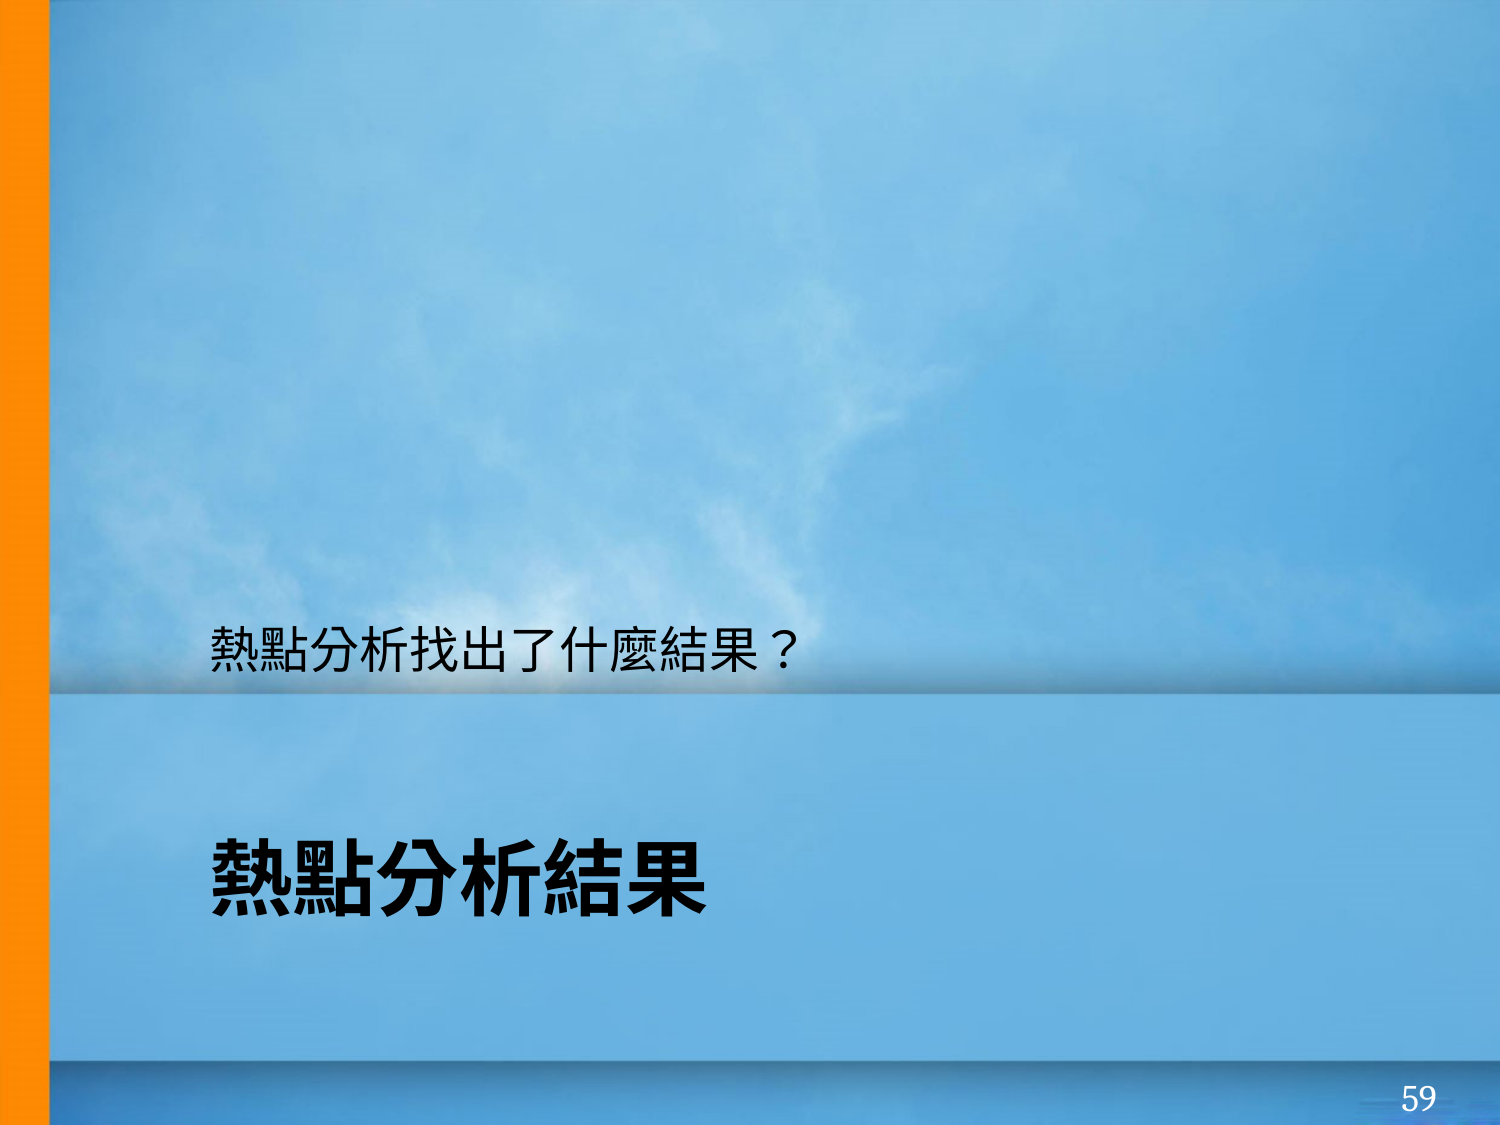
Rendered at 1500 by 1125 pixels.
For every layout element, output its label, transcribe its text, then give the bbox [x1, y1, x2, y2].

slide_number ‹#› [1350, 1074, 1488, 1118]
subtitle 熱點分析找出了什麼結果？ [194, 549, 1024, 694]
picture [0, 0, 1500, 1125]
title 熱點分析結果 [194, 693, 1422, 1060]
